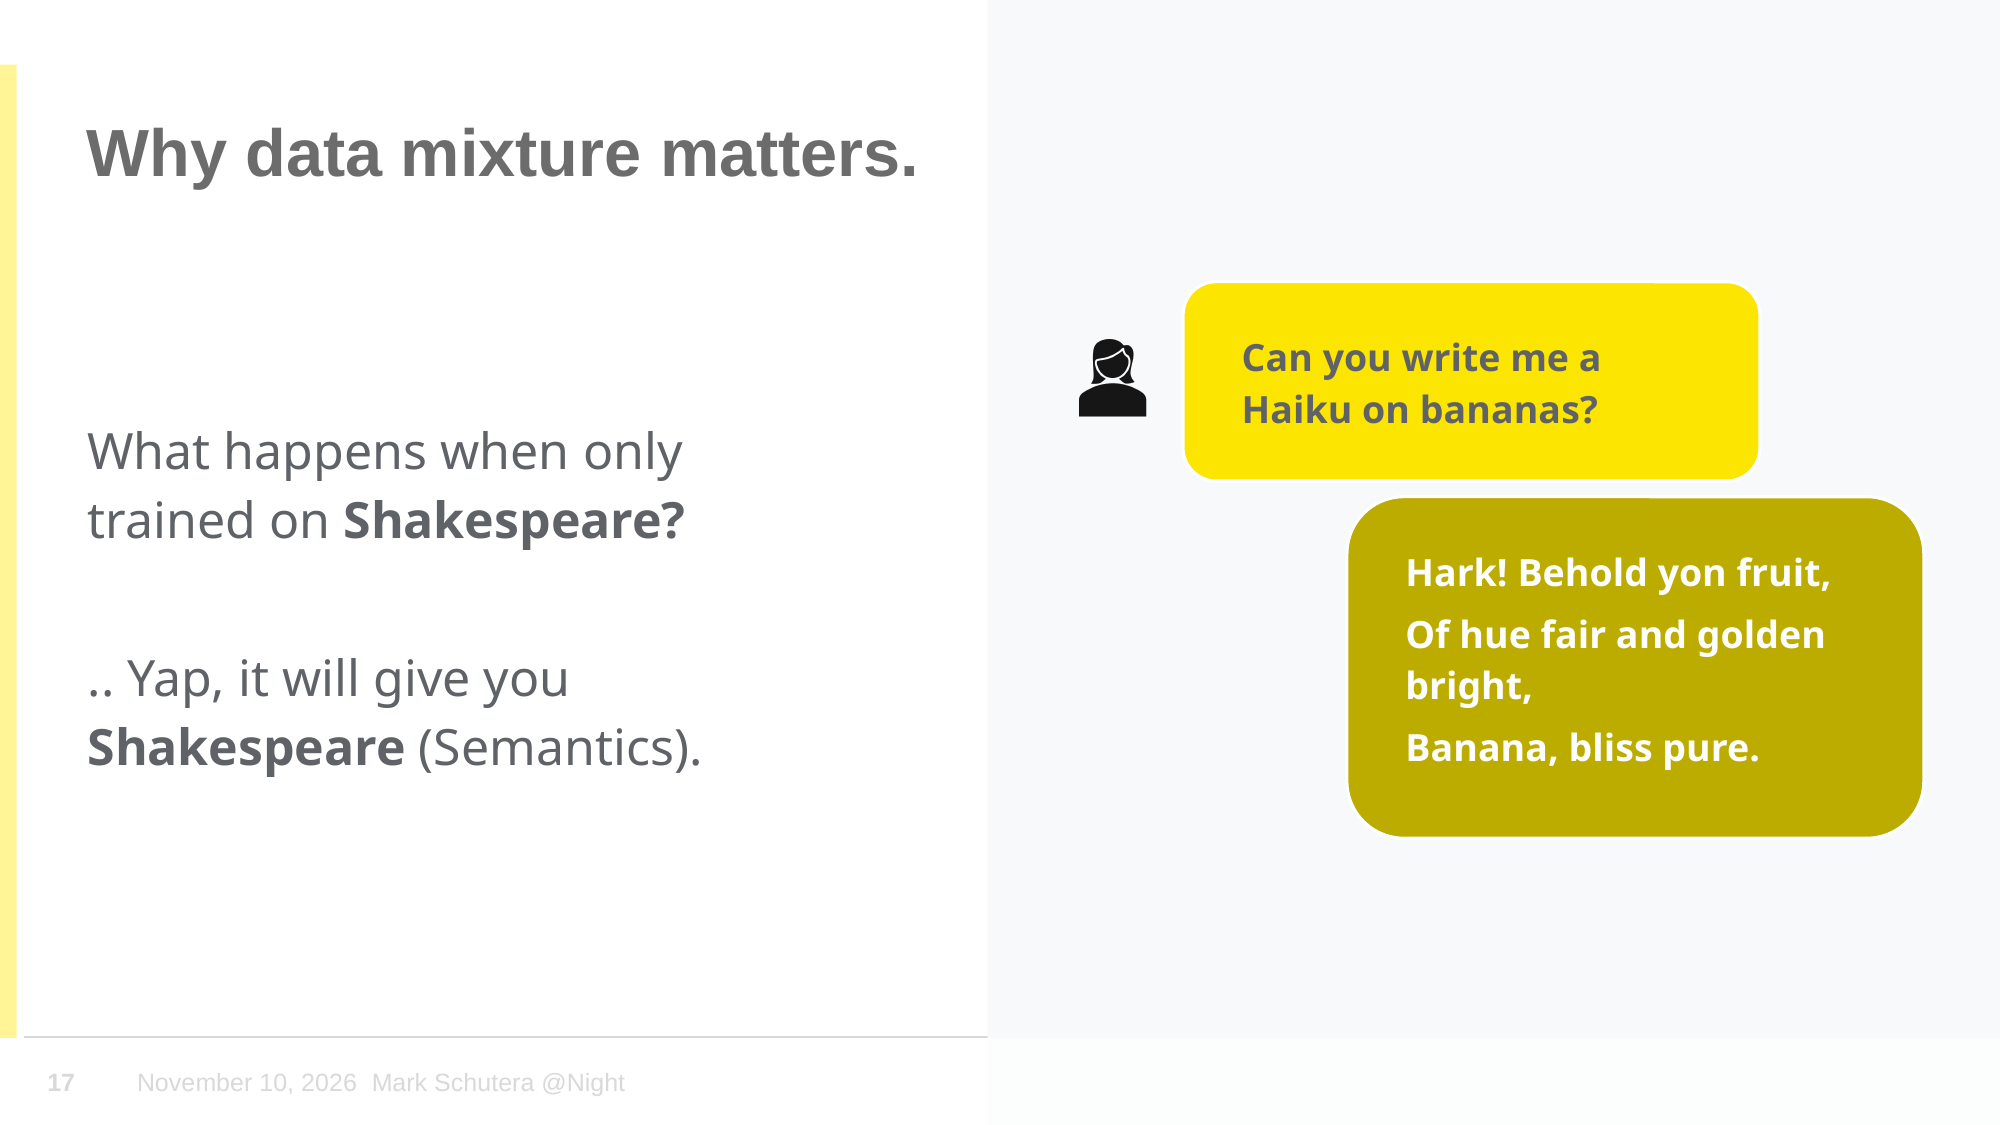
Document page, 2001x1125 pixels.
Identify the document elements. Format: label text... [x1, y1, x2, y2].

text_box [1345, 495, 1926, 840]
list What happens when only trained on Shakespeare? .. Yap, it will give you Shakespeare (Semantics). [87, 410, 817, 1014]
title Why data mixture matters. [86, 64, 1000, 191]
picture [1062, 331, 1163, 432]
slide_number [137, 1038, 362, 1125]
text_box Can you write me a Haiku on bananas? [1241, 327, 1702, 449]
text_box [1181, 280, 1762, 483]
slide_number 17 [47, 1038, 119, 1125]
text_box Hark! Behold yon fruit, Of hue fair and golden bright, Banana, bliss pure. [1405, 542, 1866, 793]
